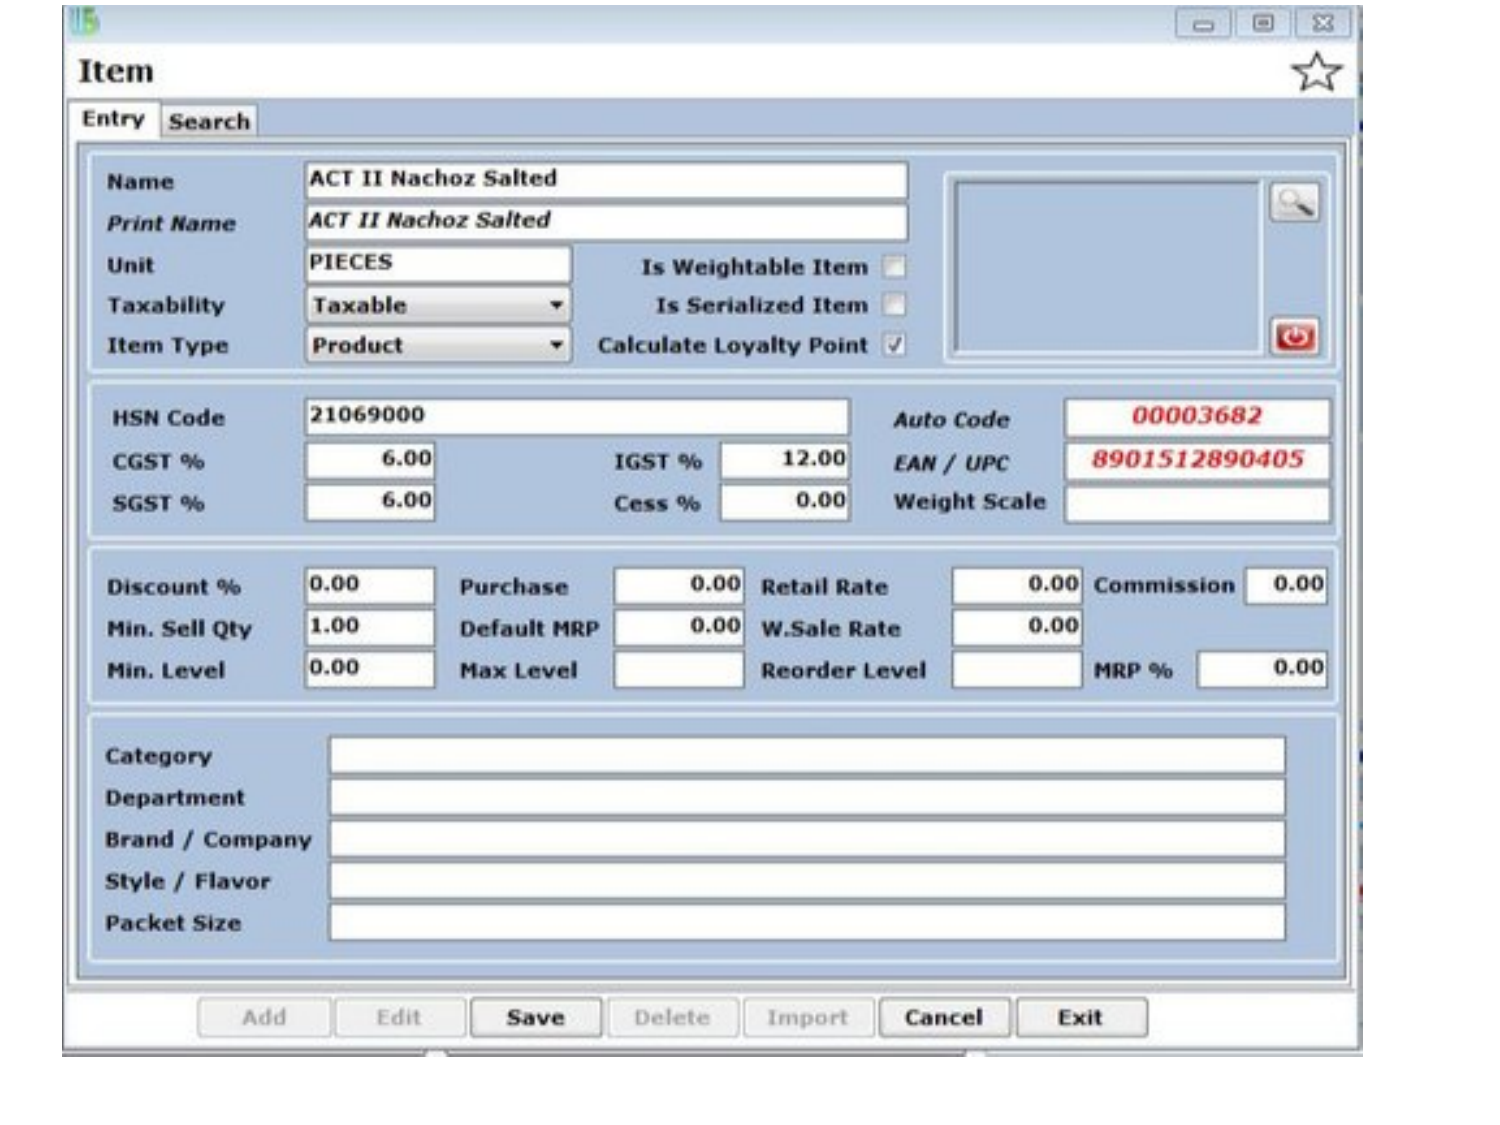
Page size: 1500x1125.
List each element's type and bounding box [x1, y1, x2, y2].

picture [62, 5, 1363, 1057]
